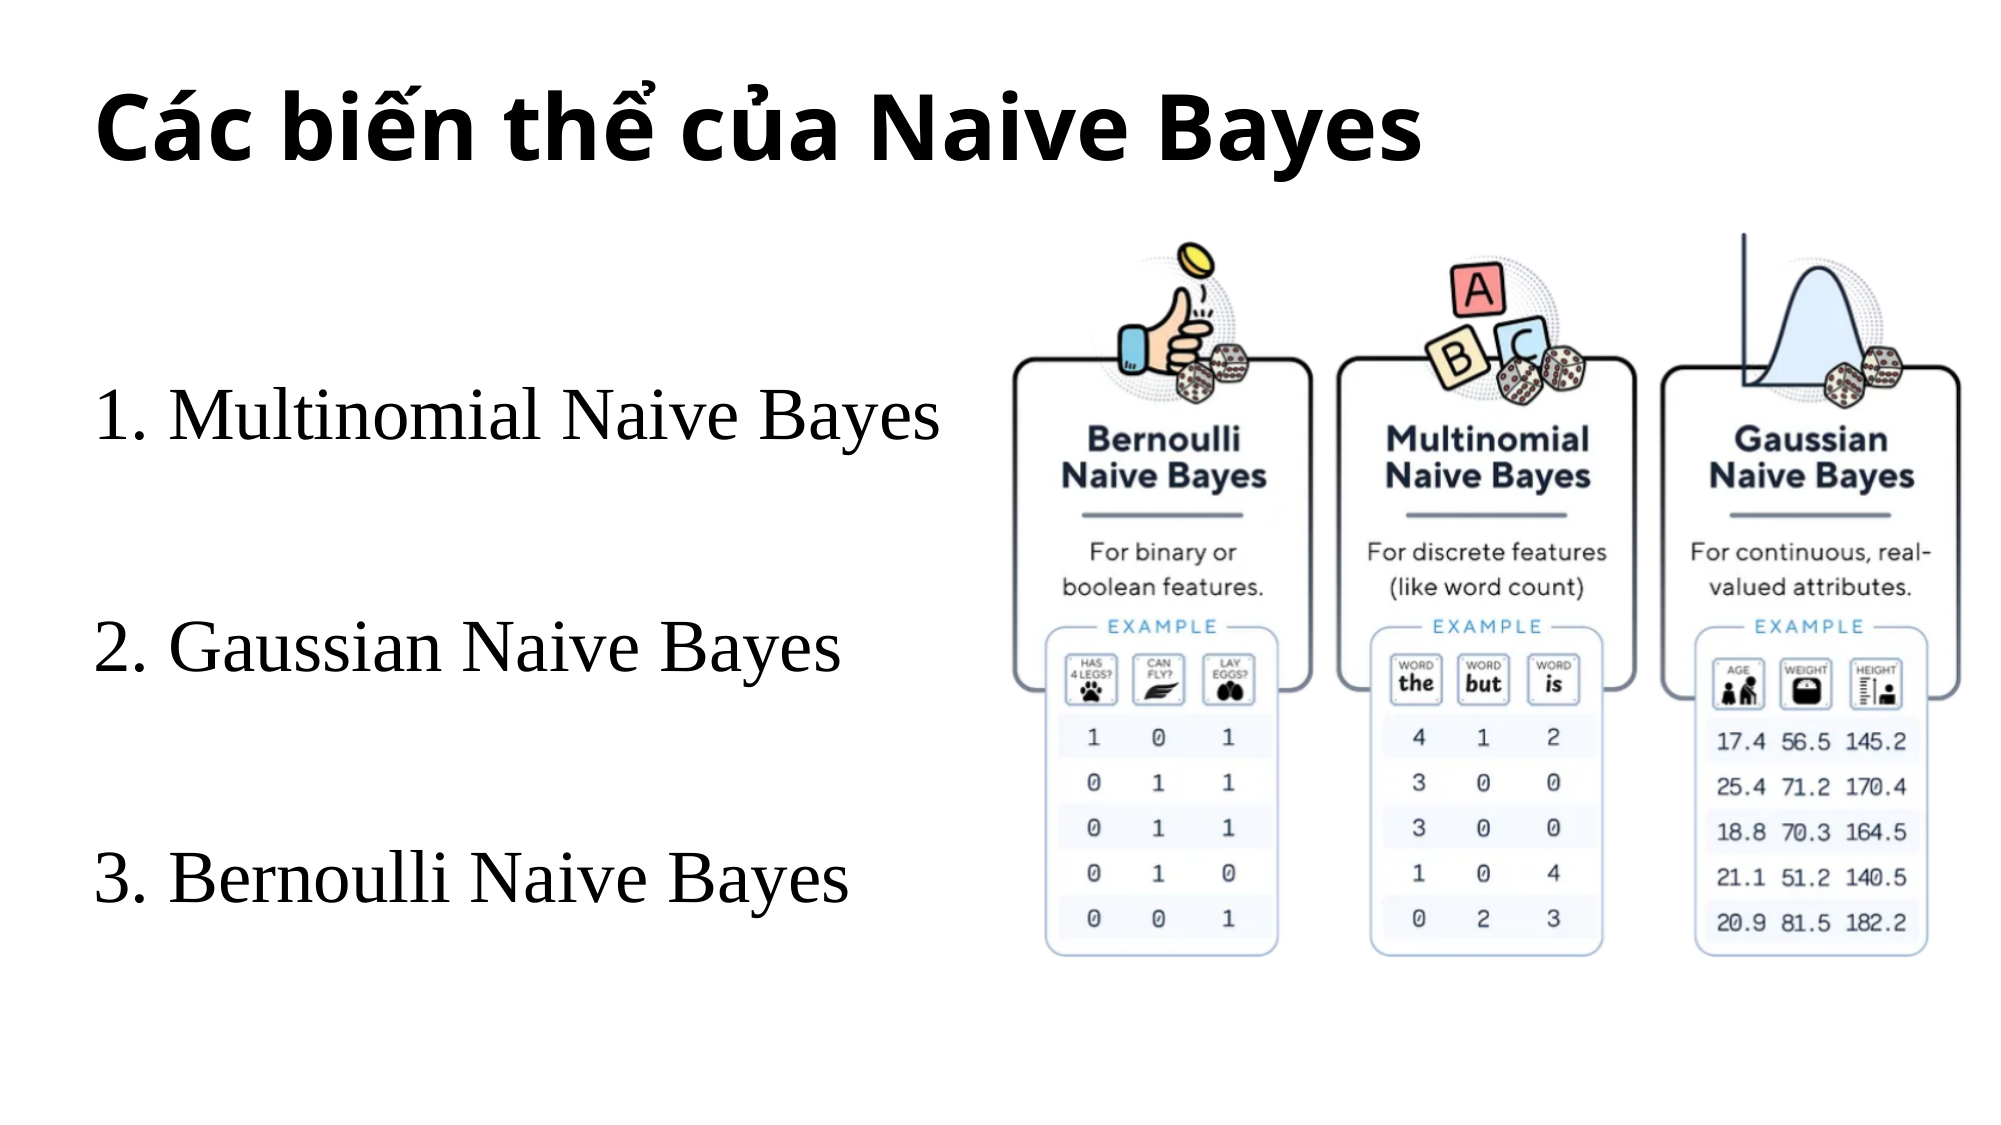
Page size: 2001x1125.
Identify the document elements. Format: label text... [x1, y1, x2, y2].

title Các biến thể của Naive Bayes [78, 22, 1863, 240]
picture [985, 227, 1970, 975]
list Multinomial Naive Bayes 2. Gaussian Naive Bayes 3. Bernoulli Naive Bayes [78, 343, 1013, 1076]
